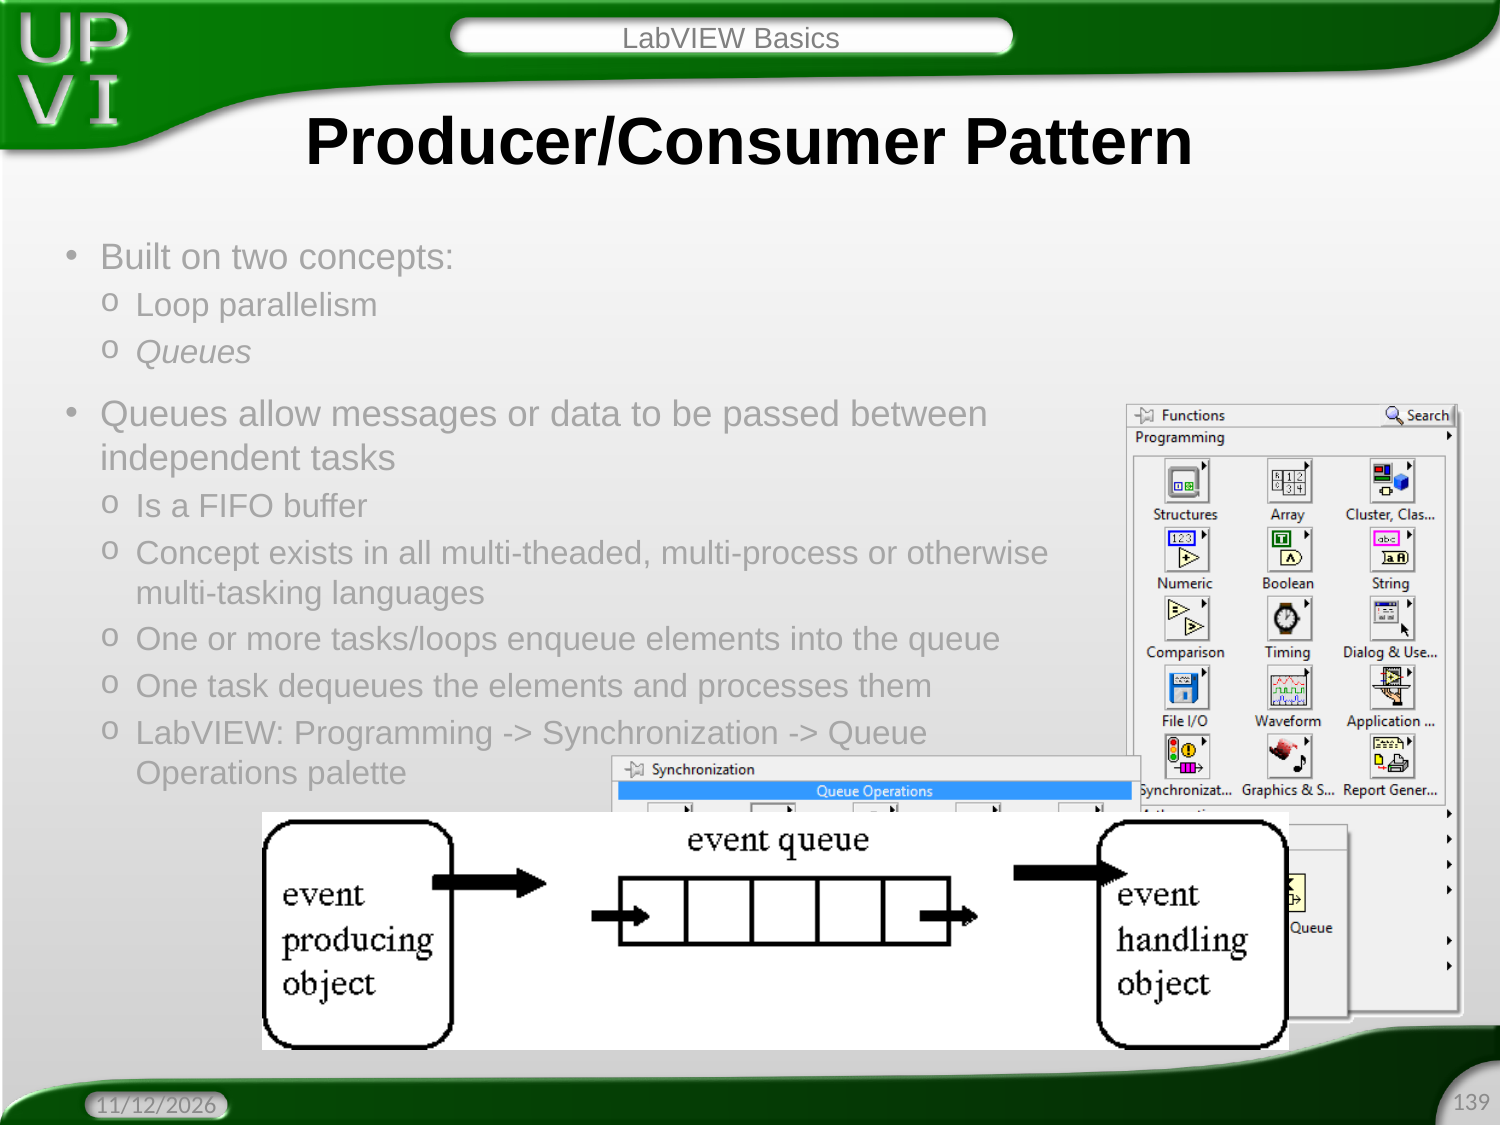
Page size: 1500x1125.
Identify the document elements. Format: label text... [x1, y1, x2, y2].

picture [0, 0, 1500, 1125]
list Built on two concepts: Loop parallelism Queues Queues allow messages or data to be passed between independent tasks Is a FIFO buffer Concept exists in all multi-theaded, multi-process or otherwise multi-tasking languages One or more tasks/loops enqueue elements into the queue One task dequeues the elements and processes them LabVIEW: Programming -> Synchronization -> Queue Operations palette [50, 224, 1100, 800]
title Producer/Consumer Pattern [75, 75, 1425, 200]
footer LabVIEW Basics [450, 6, 1013, 67]
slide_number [75, 1073, 238, 1125]
slide_number 139 [1155, 1069, 1500, 1125]
